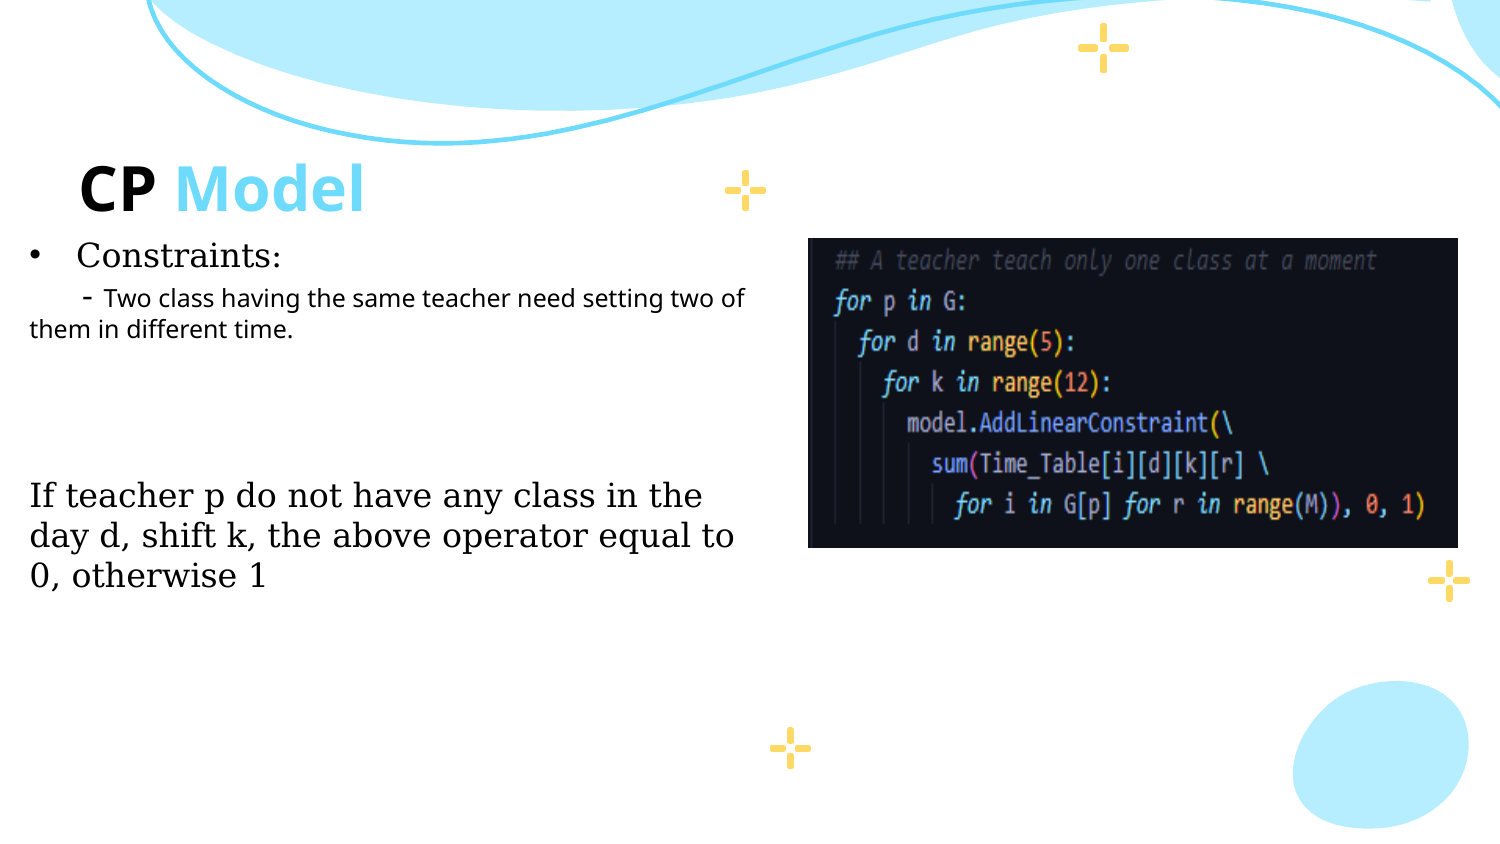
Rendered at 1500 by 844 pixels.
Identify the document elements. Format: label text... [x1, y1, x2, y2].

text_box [1080, 25, 1127, 72]
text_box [771, 729, 810, 768]
picture [808, 238, 1458, 548]
title CP Model [63, 95, 696, 239]
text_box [726, 171, 765, 210]
text_box [1292, 680, 1469, 829]
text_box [1430, 562, 1468, 600]
